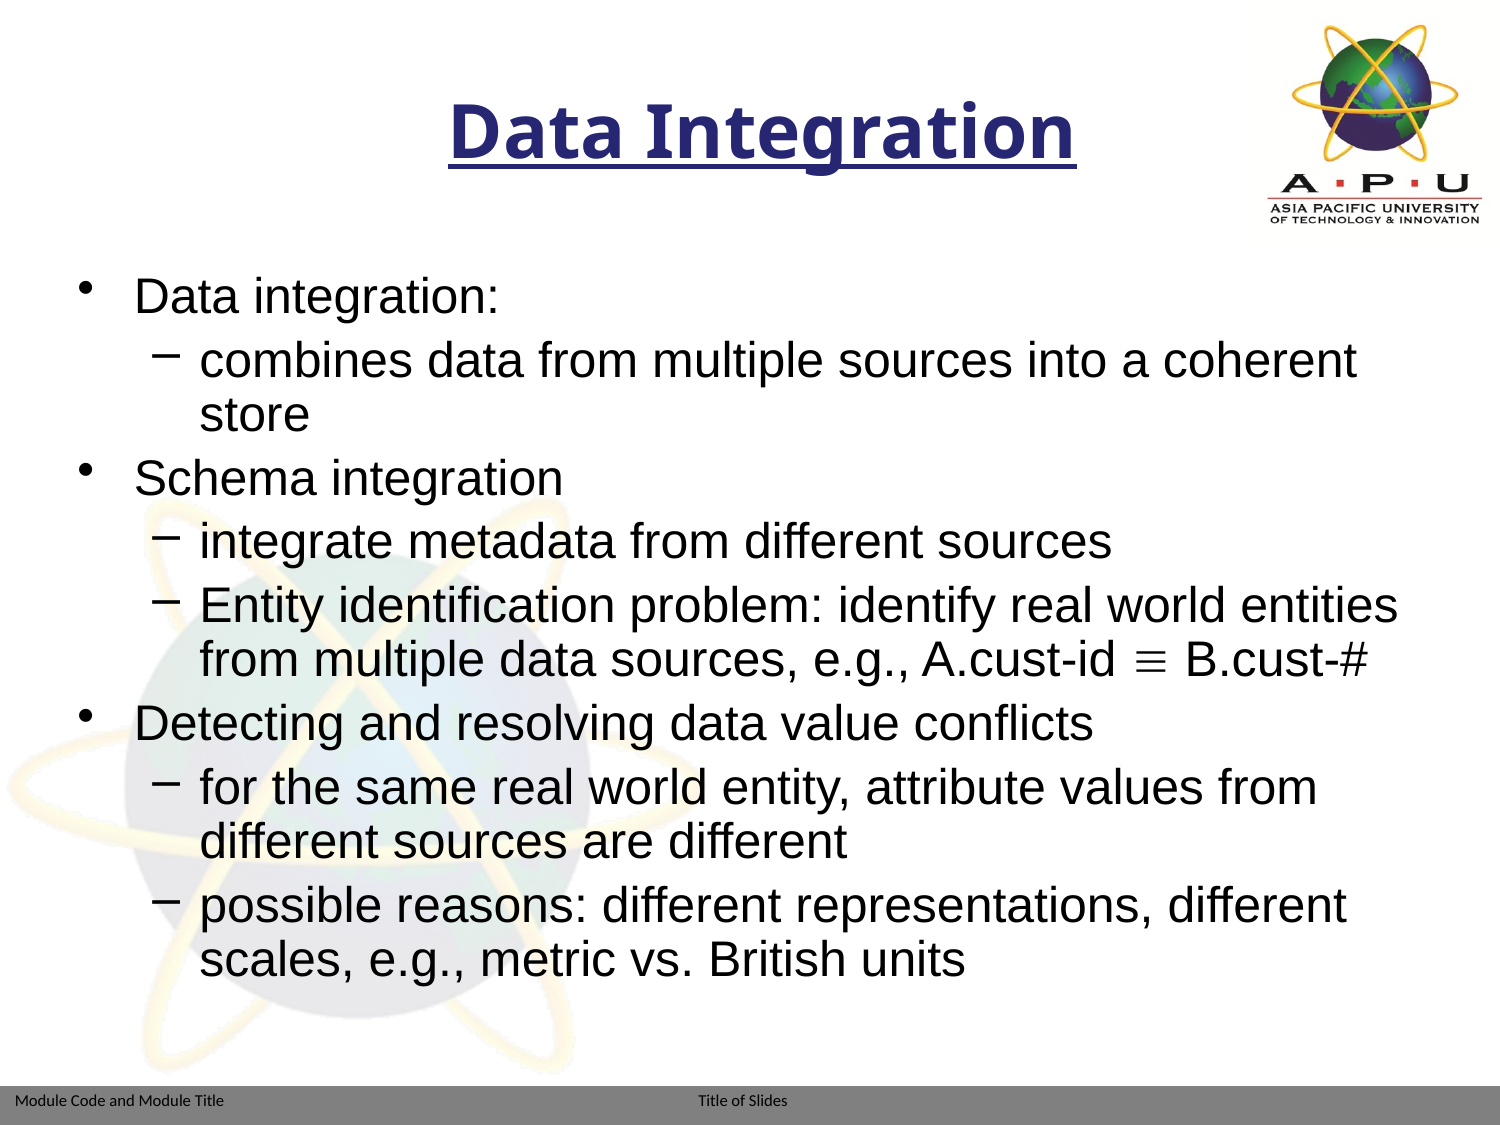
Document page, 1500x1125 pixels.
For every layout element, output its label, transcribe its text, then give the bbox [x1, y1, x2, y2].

title Data Integration [431, 78, 1094, 179]
picture [1251, 0, 1500, 249]
list Data integration: combines data from multiple sources into a coherent store Schema integration integrate metadata from different sources Entity identification problem: identify real world entities from multiple data sources, e.g., A.cust-id  B.cust-# Detecting and resolving data value conflicts for the same real world entity, attribute values from different sources are different possible reasons: different representations, different scales, e.g., metric vs. British units [62, 262, 1463, 1050]
